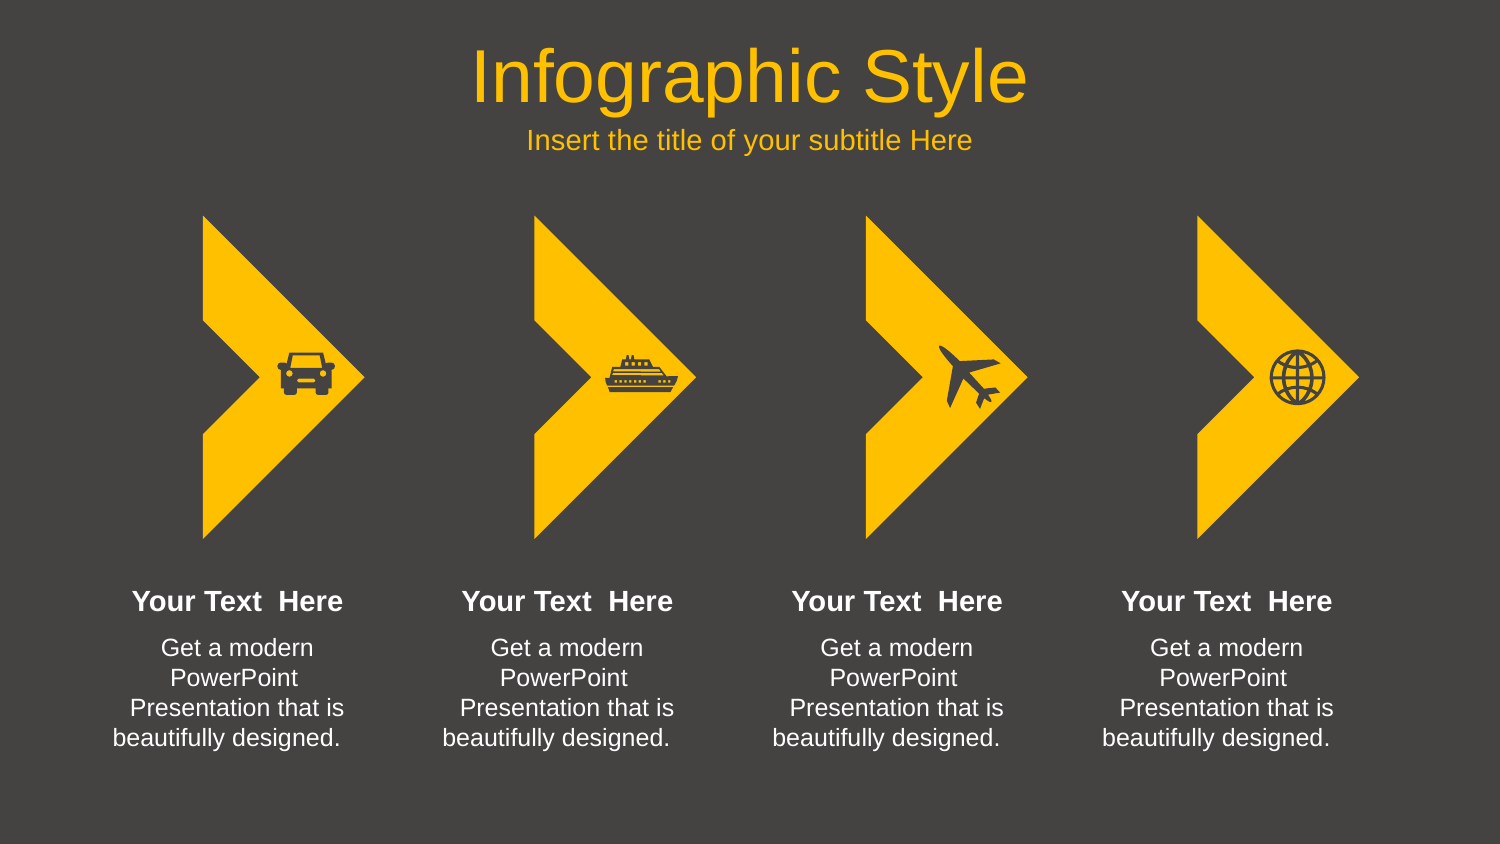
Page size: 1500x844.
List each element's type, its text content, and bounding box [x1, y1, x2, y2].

text_box [275, 350, 337, 397]
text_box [747, 575, 1047, 762]
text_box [1077, 575, 1377, 762]
list Insert the title of your subtitle Here [0, 114, 1500, 162]
text_box [1195, 213, 1362, 541]
text_box [532, 213, 699, 541]
text_box [1267, 347, 1328, 408]
text_box [200, 213, 367, 541]
text_box [936, 343, 1003, 411]
text_box [863, 213, 1030, 541]
text_box [603, 353, 681, 395]
list Infographic Style [0, 25, 1500, 114]
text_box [418, 575, 717, 762]
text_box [88, 575, 387, 762]
